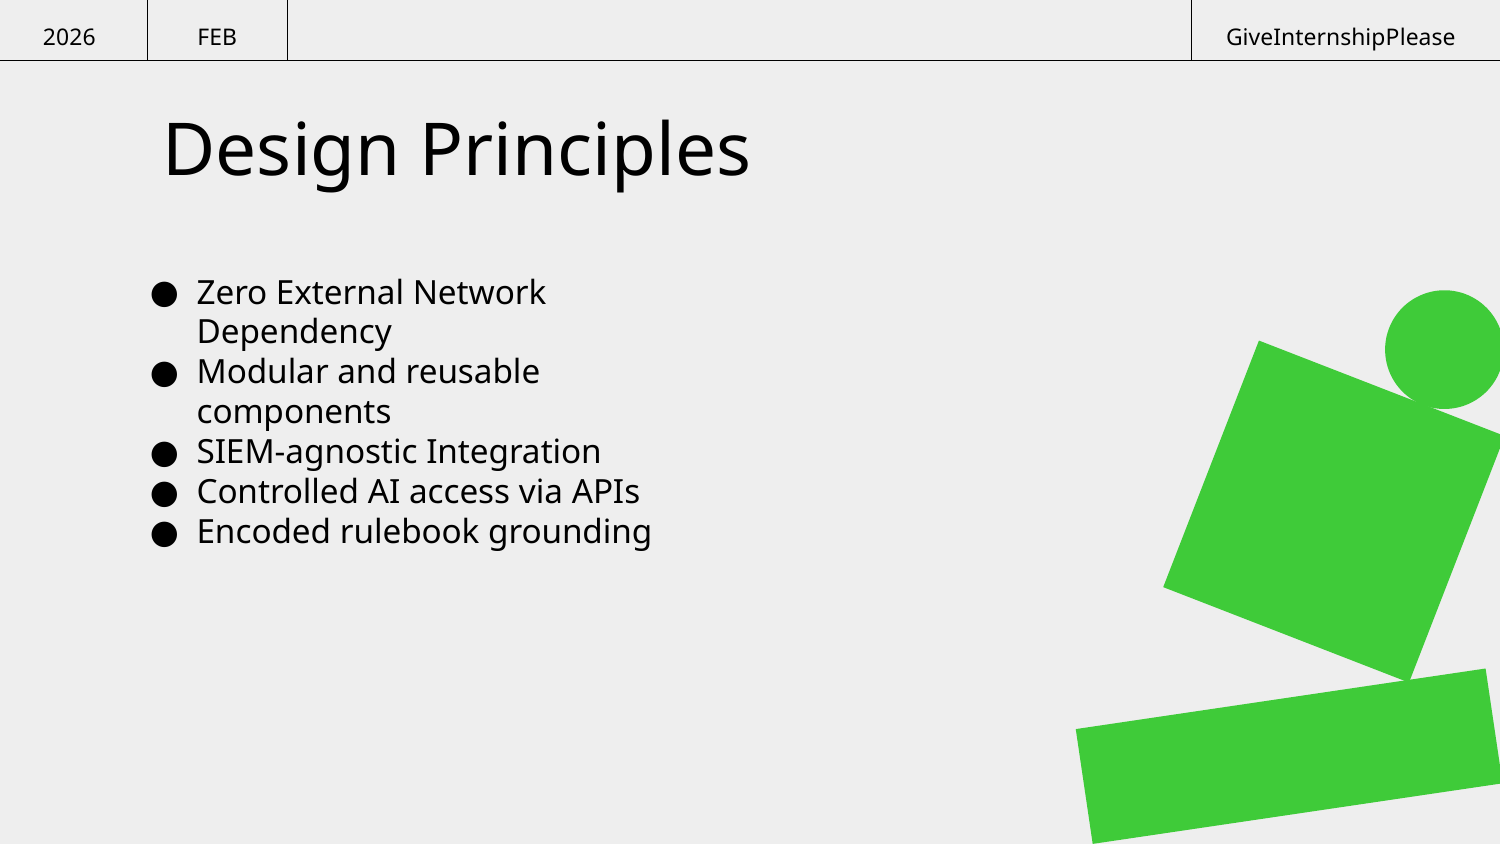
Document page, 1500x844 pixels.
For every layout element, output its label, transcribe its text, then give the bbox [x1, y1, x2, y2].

subtitle FEB [152, 12, 283, 61]
subtitle 2026 [3, 12, 135, 61]
list Zero External Network Dependency Modular and reusable components SIEM-agnostic Integration Controlled AI access via APIs Encoded rulebook grounding [134, 255, 676, 668]
subtitle GiveInternshipPlease [1192, 12, 1490, 61]
title Design Principles [147, 111, 1231, 206]
